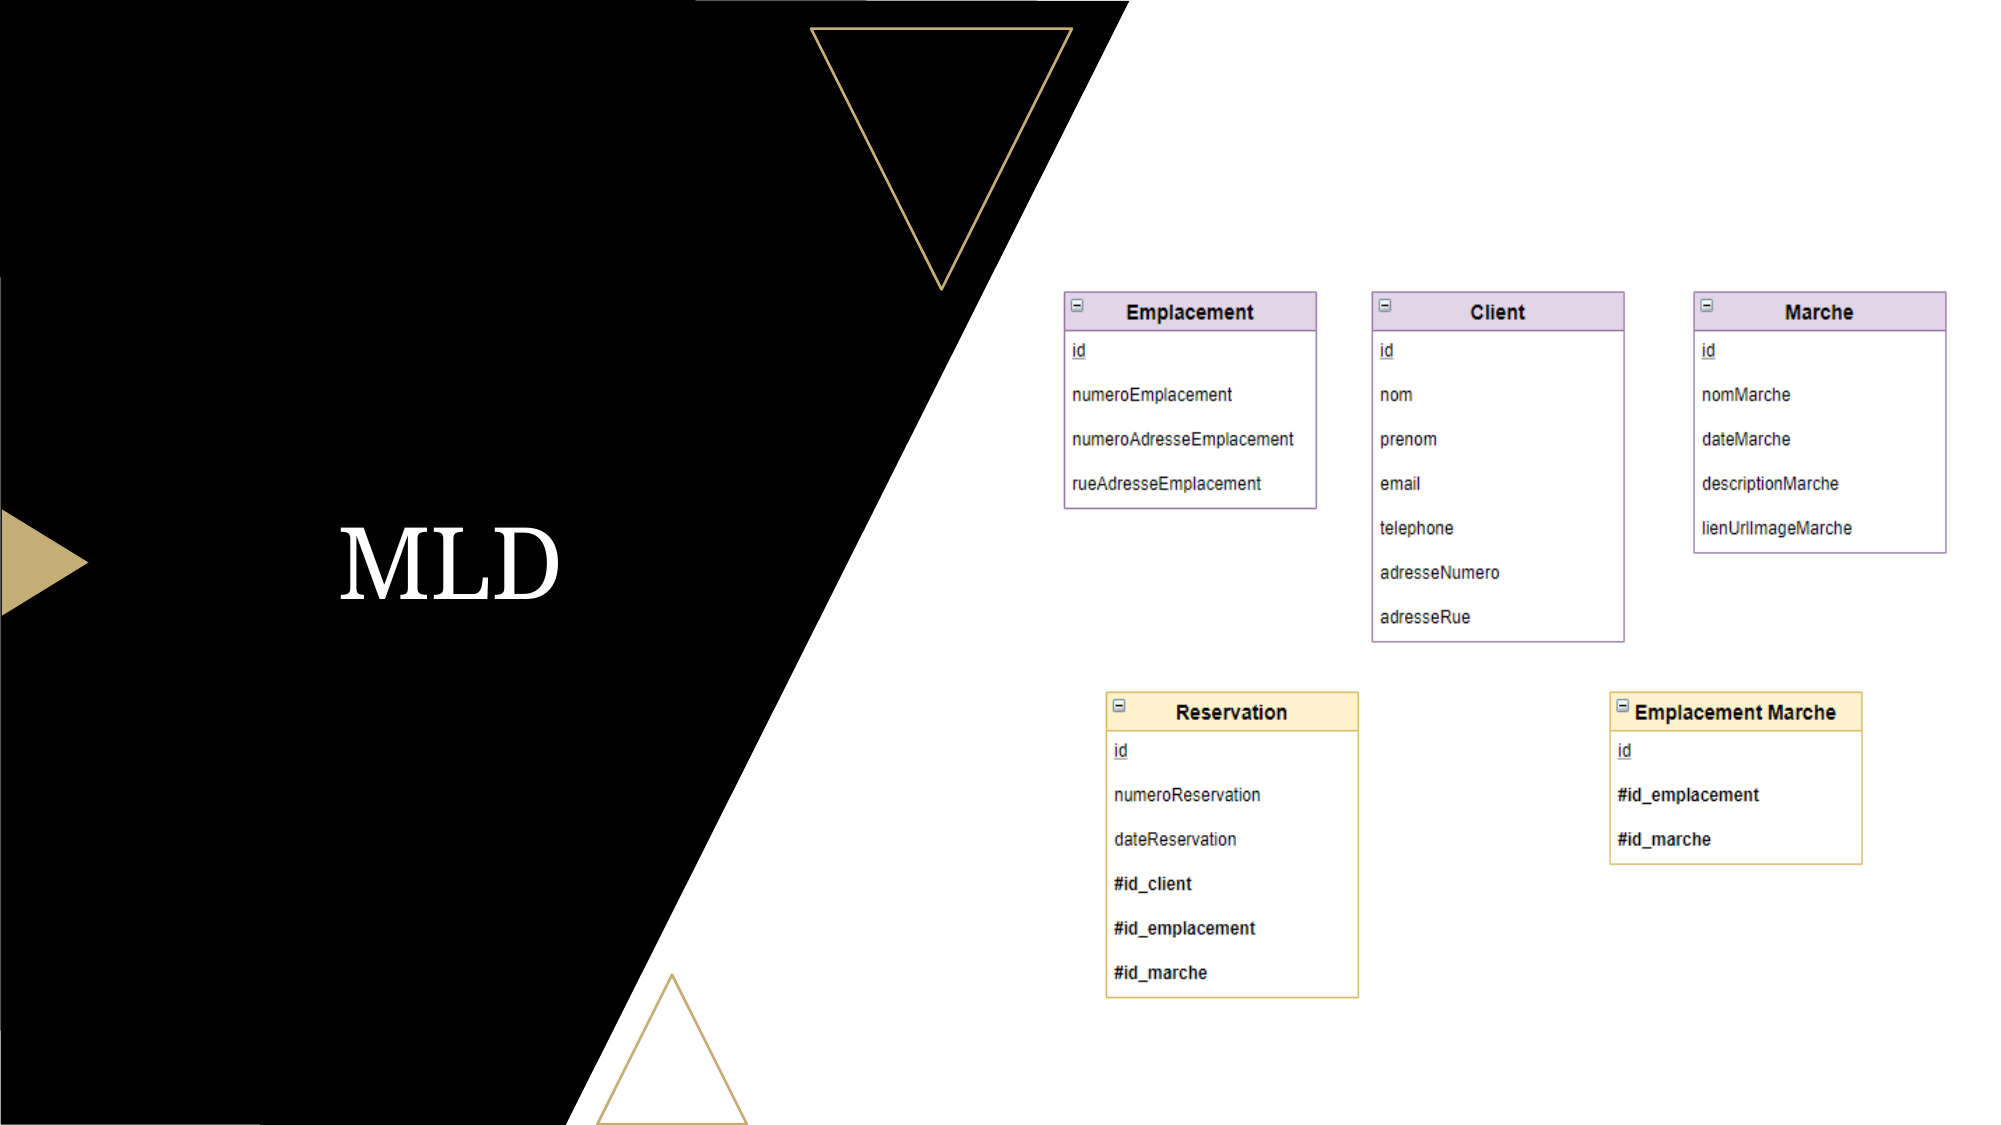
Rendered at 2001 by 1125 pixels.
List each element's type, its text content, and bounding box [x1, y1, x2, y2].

picture [1000, 255, 2000, 1043]
title MLD [90, 320, 812, 814]
